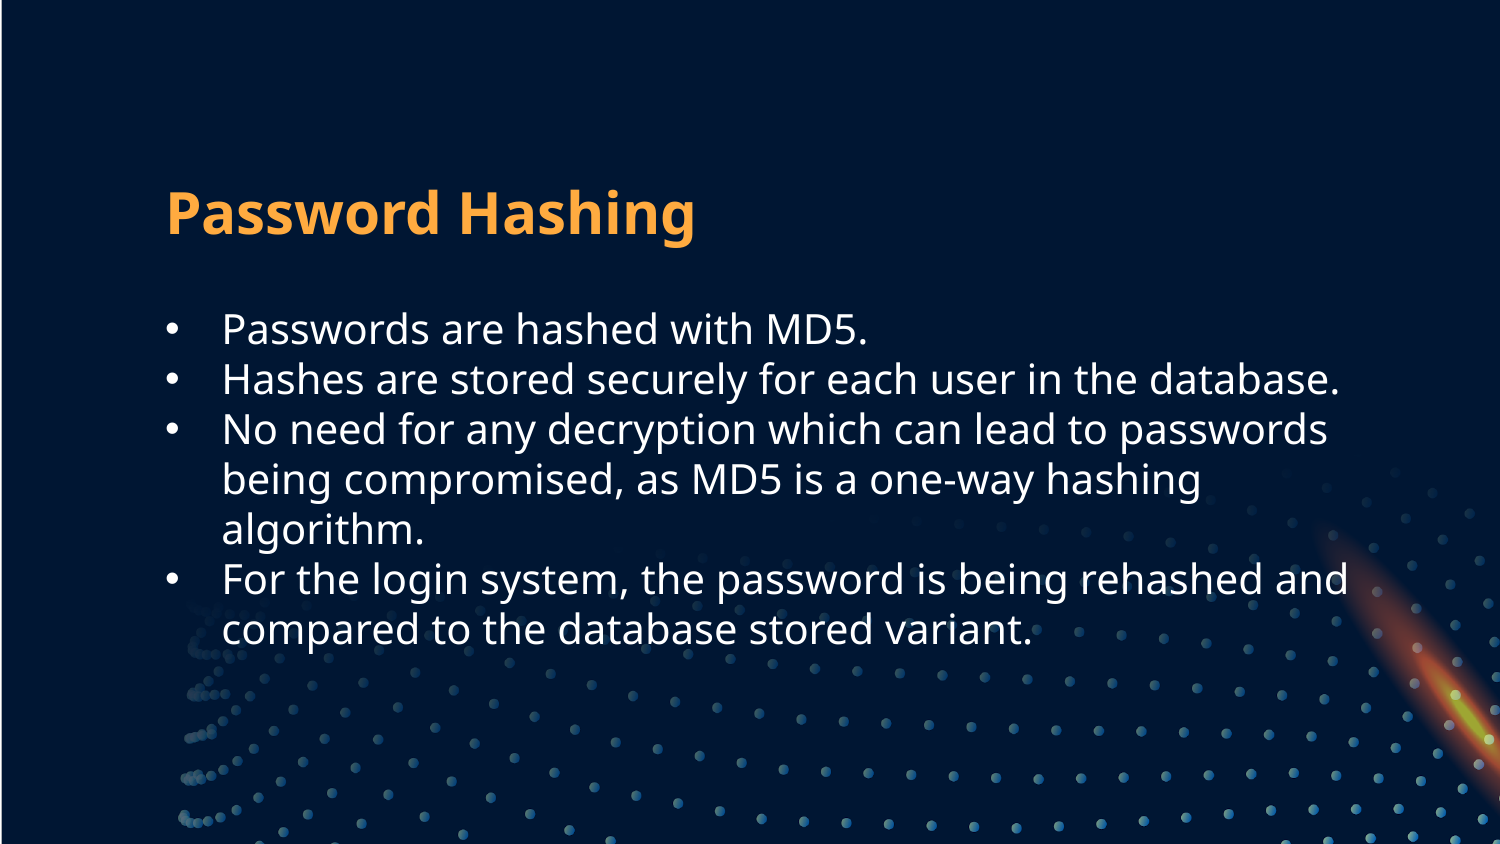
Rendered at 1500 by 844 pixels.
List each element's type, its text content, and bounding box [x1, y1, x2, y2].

text_box Passwords are hashed with MD5. Hashes are stored securely for each user in the database. No need for any decryption which can lead to passwords being compromised, as MD5 is a one-way hashing algorithm. For the login system, the password is being rehashed and compared to the database stored variant. [150, 295, 1375, 661]
text_box Password Hashing [388, 168, 1350, 254]
text_box Email Code System [0, 168, 388, 254]
